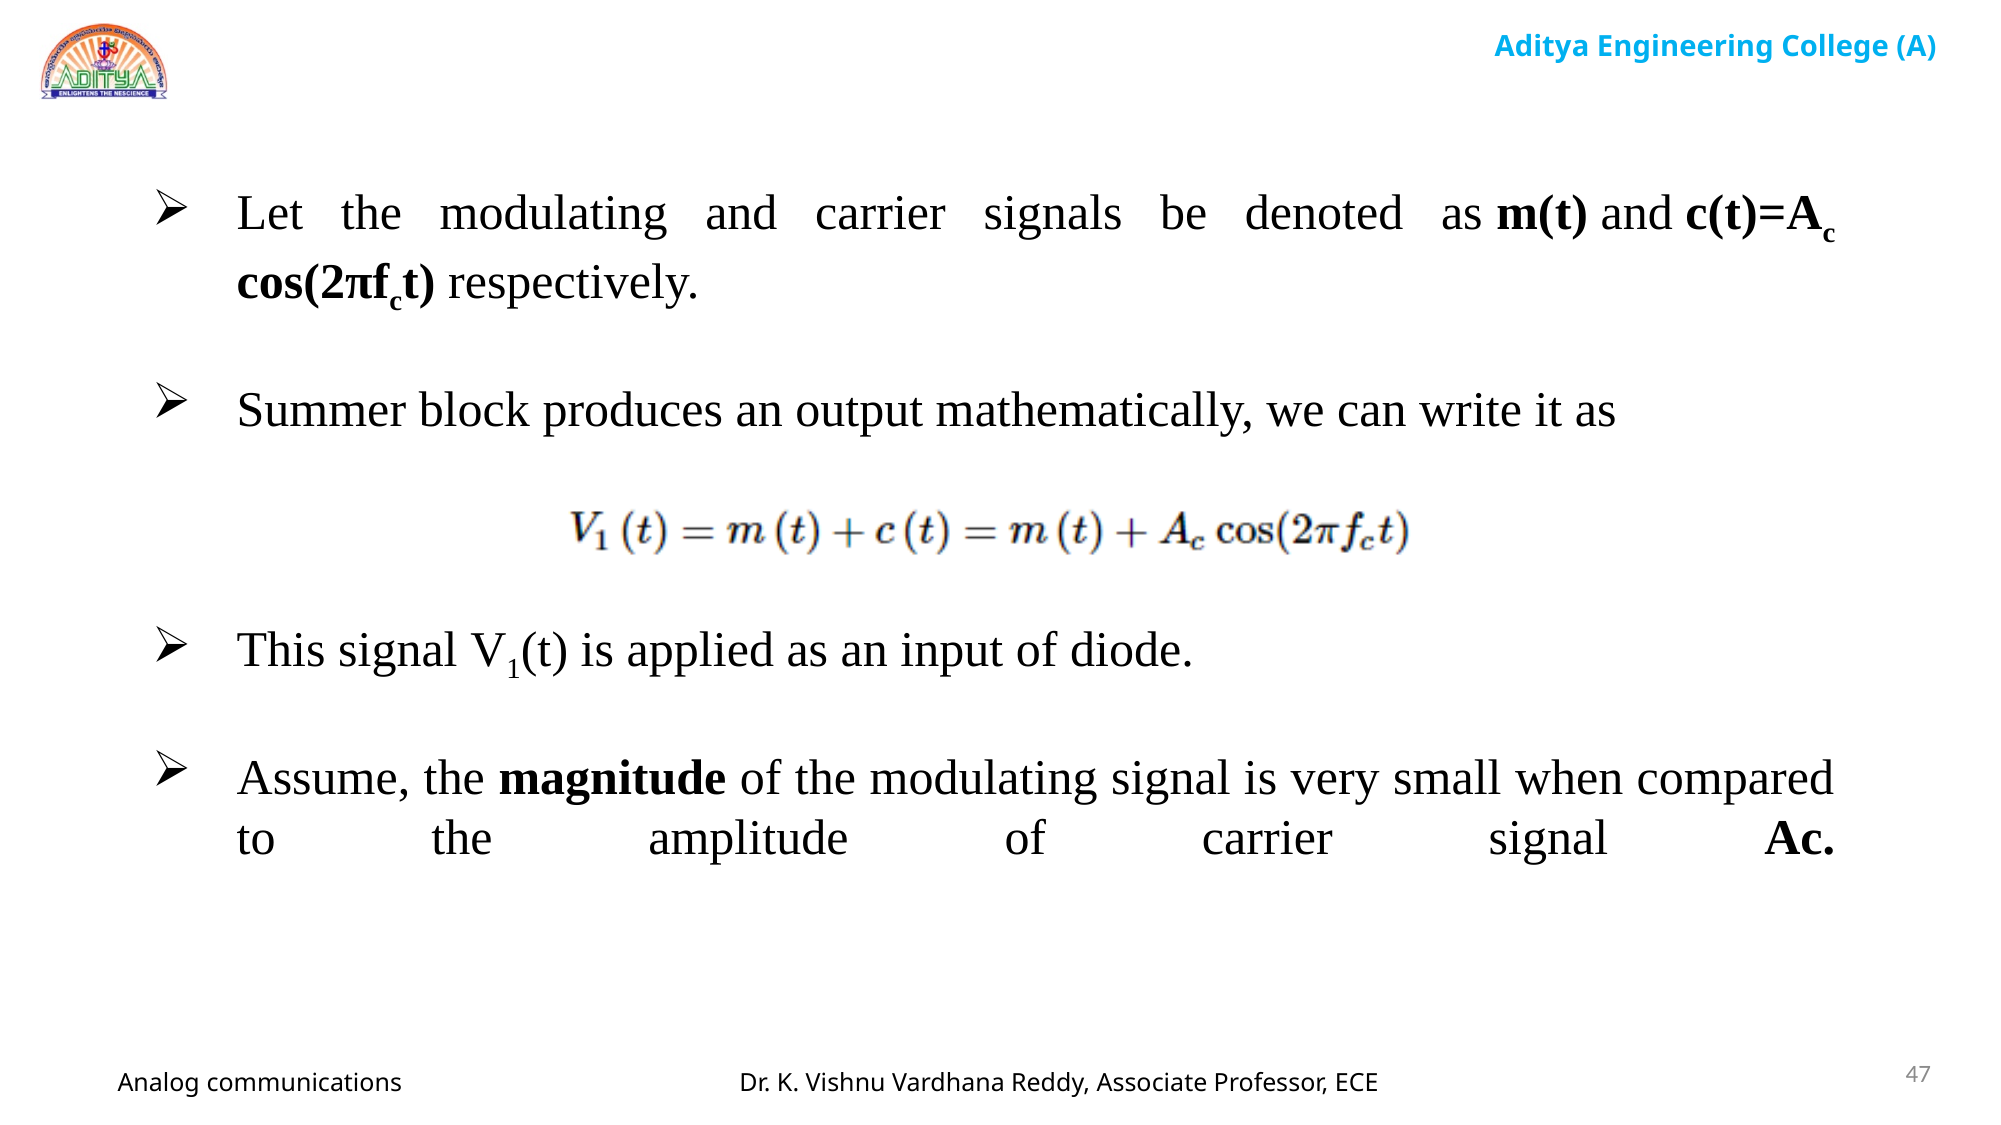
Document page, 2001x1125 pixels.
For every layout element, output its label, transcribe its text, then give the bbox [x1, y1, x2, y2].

text_box Aditya Engineering College (A) [1479, 19, 1952, 70]
picture [512, 474, 1475, 591]
text_box Let the modulating and carrier signals be denoted as m(t) and c(t)=Ac cos(2πfct) respectively. Summer block produces an output mathematically, we can write it as This signal V1(t) is applied as an input of diode. Assume, the magnitude of the modulating signal is very small when compared to the amplitude of carrier signal Ac. [137, 112, 1850, 992]
footer Analog communications Dr. K. Vishnu Vardhana Reddy, Associate Professor, ECE [85, 1042, 1413, 1125]
picture [39, 23, 168, 100]
slide_number 47 [1496, 1042, 1947, 1103]
